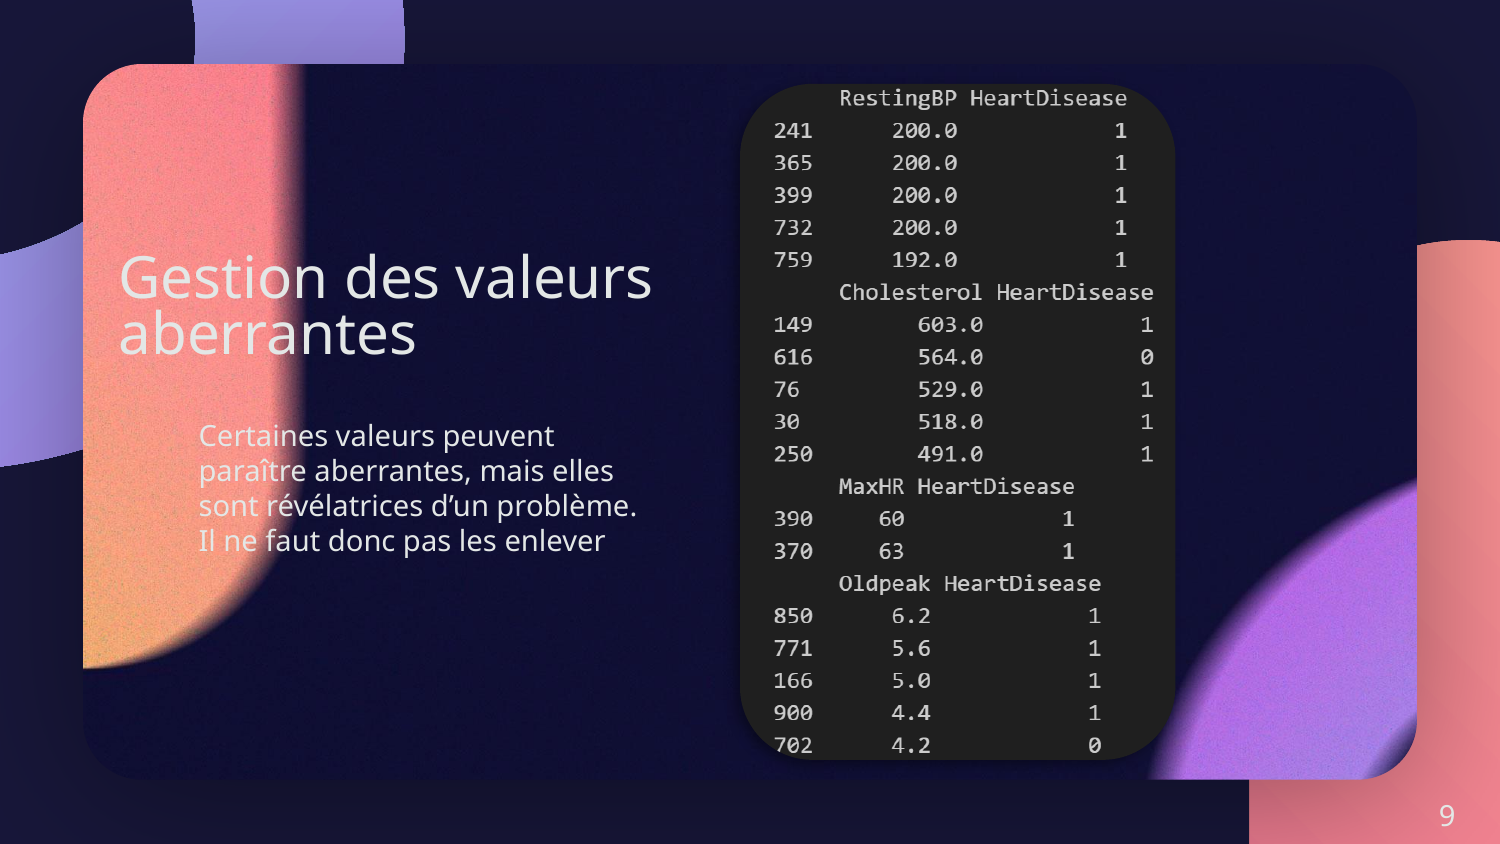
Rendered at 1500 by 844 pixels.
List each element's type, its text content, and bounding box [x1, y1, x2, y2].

text_box 9 [1394, 781, 1500, 844]
text_box Certaines valeurs peuvent paraître aberrantes, mais elles sont révélatrices d’un problème. Il ne faut donc pas les enlever [183, 409, 660, 565]
picture [83, 64, 1417, 780]
title Gestion des valeurs aberrantes [103, 270, 726, 350]
